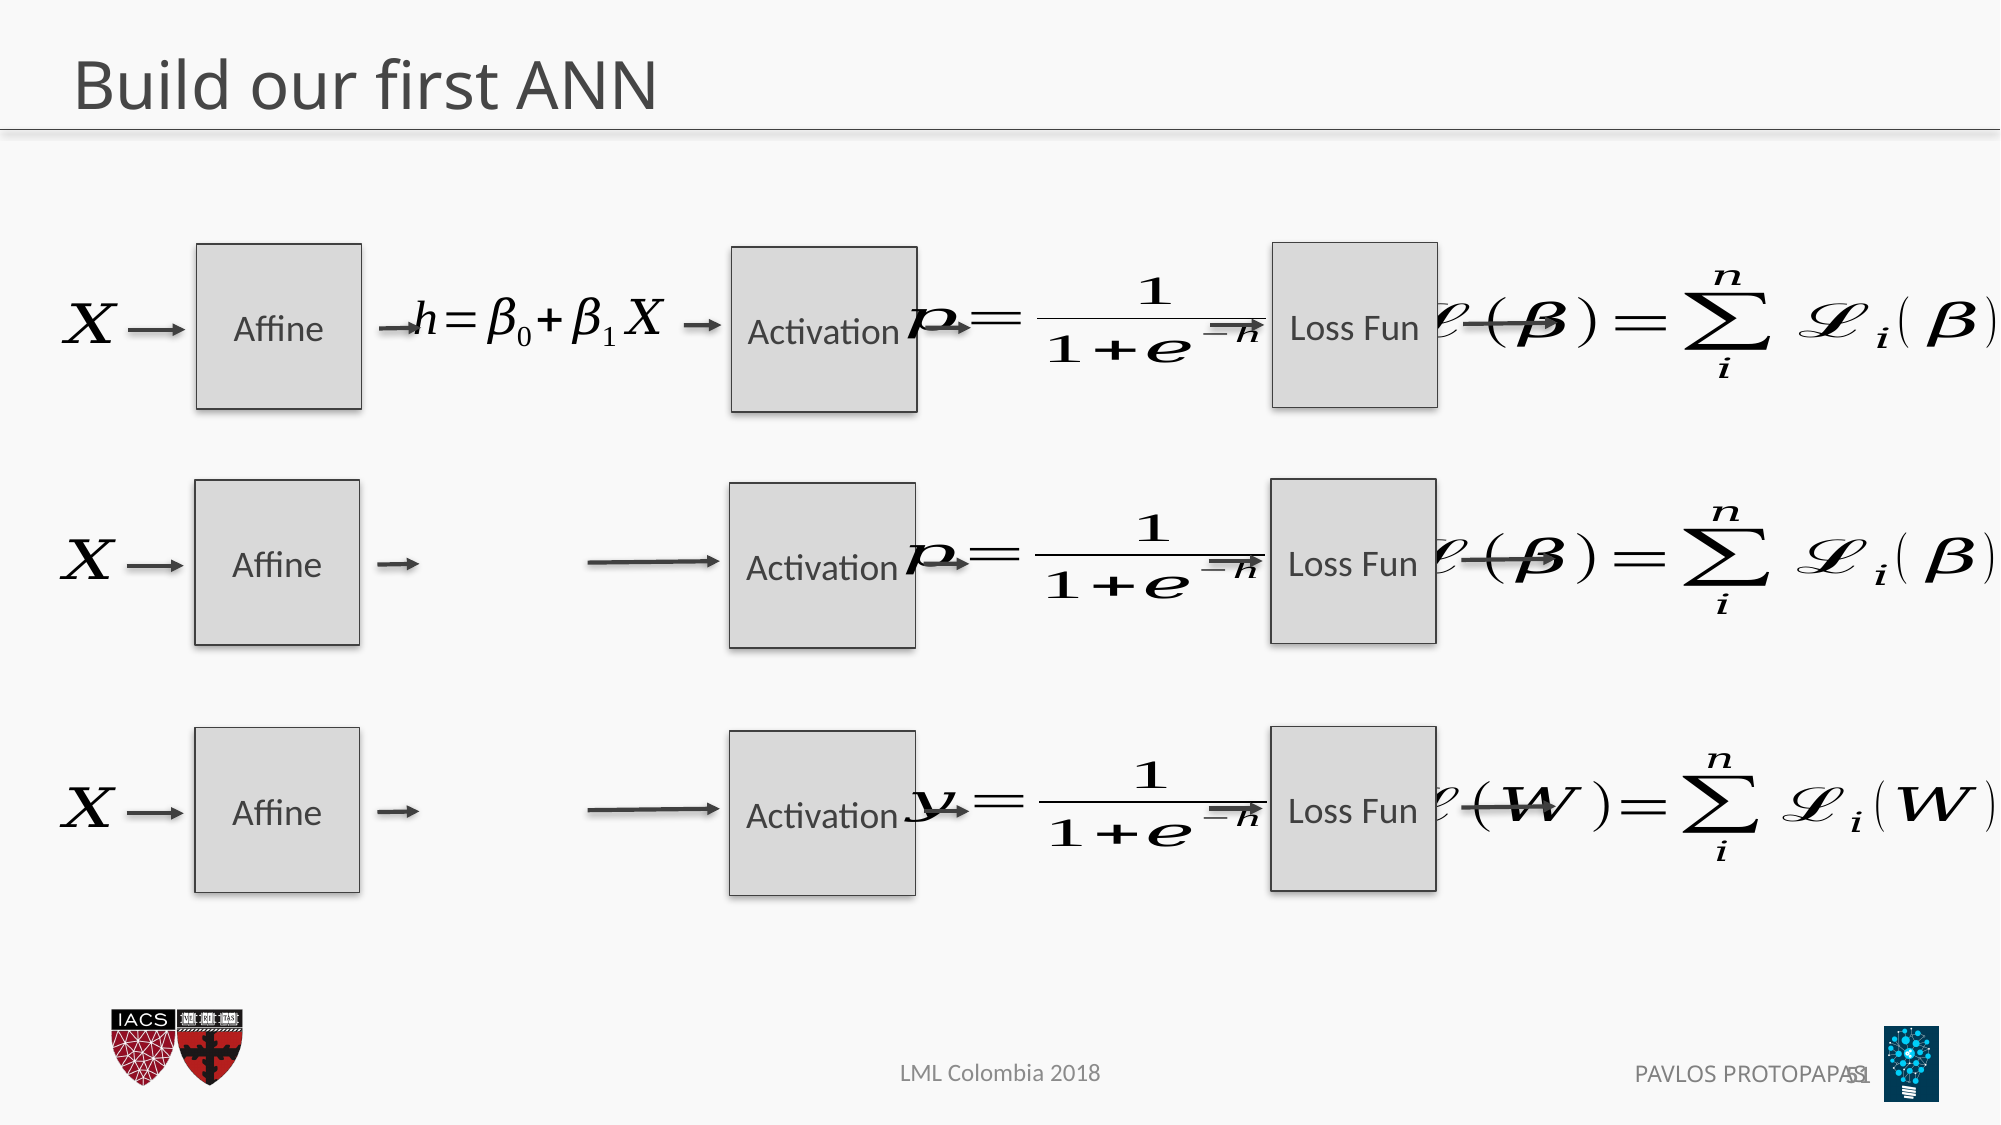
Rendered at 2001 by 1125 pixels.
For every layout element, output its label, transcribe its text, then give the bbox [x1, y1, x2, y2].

picture [109, 1009, 243, 1086]
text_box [55, 726, 2000, 897]
title Build our first ANN [57, 35, 1943, 162]
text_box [55, 478, 2000, 649]
slide_number 51 [1419, 1043, 1886, 1104]
picture [1903, 1086, 1915, 1098]
picture [1905, 1049, 1913, 1058]
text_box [57, 242, 2000, 413]
